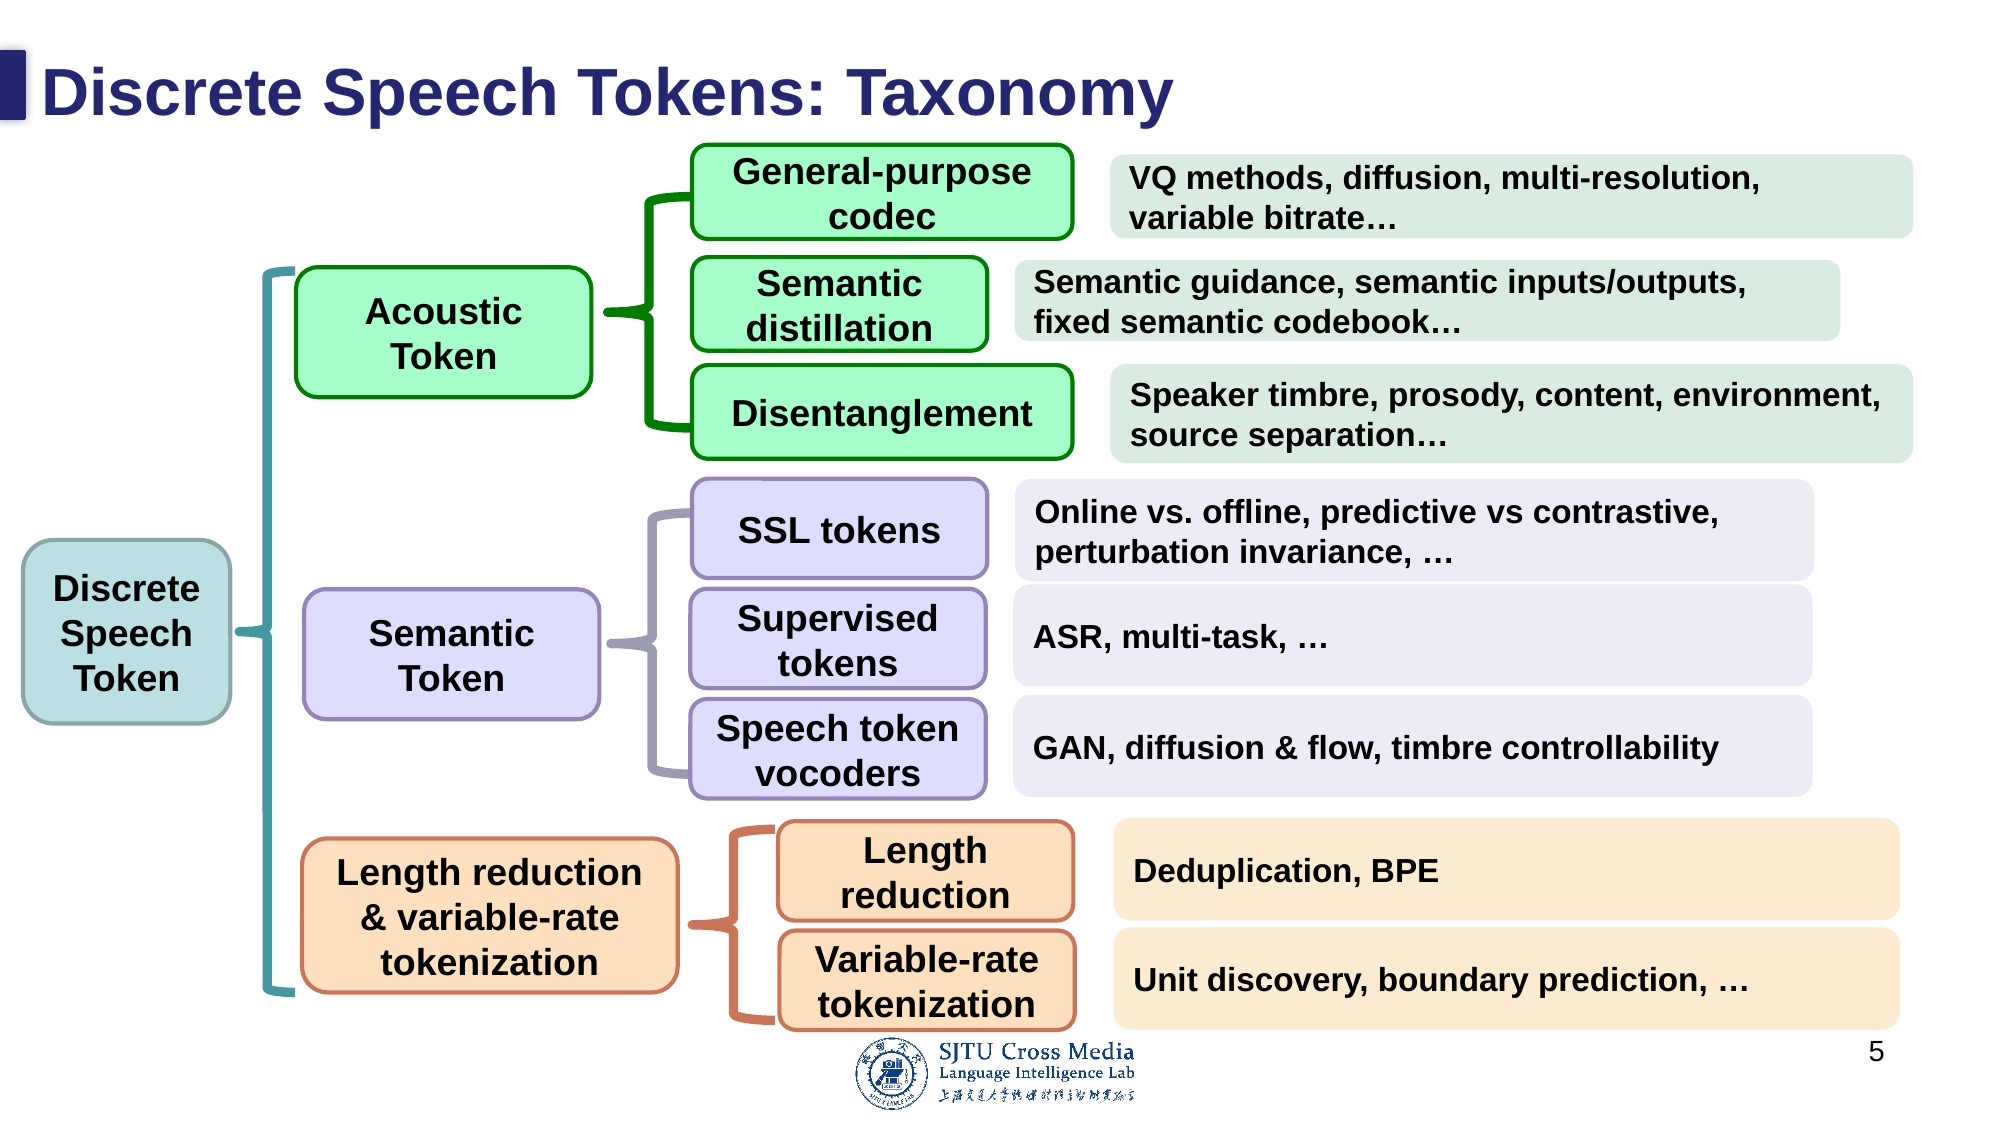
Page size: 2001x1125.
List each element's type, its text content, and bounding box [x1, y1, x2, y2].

text_box ASR, multi-task, … [1011, 582, 1815, 689]
text_box [610, 512, 694, 775]
text_box Supervised tokens [688, 586, 988, 691]
text_box General-purpose codec [689, 142, 1075, 242]
text_box Unit discovery, boundary prediction, … [1111, 925, 1903, 1032]
text_box Semantic distillation [689, 255, 990, 353]
text_box Online vs. offline, predictive vs contrastive, perturbation invariance, … [1012, 476, 1817, 583]
text_box Length reduction [775, 819, 1076, 923]
text_box SSL tokens [689, 476, 990, 581]
text_box Length reduction & variable-rate tokenization [299, 836, 680, 995]
text_box Speech token vocoders [688, 696, 988, 801]
text_box [606, 195, 691, 429]
text_box Semantic Token [301, 587, 602, 722]
text_box Disentanglement [689, 363, 1075, 461]
text_box Semantic guidance, semantic inputs/outputs, fixed semantic codebook… [1012, 257, 1843, 344]
slide_number 5 [1433, 1024, 1901, 1103]
text_box Speaker timbre, prosody, content, environment, source separation… [1108, 361, 1916, 466]
title Discrete Speech Tokens: Taxonomy [25, 0, 1969, 199]
text_box VQ methods, diffusion, multi-resolution, variable bitrate… [1108, 152, 1916, 241]
text_box GAN, diffusion & flow, timbre controllability [1011, 692, 1815, 799]
text_box [238, 270, 296, 994]
text_box Acoustic Token [293, 265, 594, 400]
text_box Variable-rate tokenization [777, 928, 1077, 1033]
picture [832, 1024, 1162, 1123]
text_box Discrete Speech Token [20, 537, 233, 726]
text_box [691, 828, 775, 1022]
text_box Deduplication, BPE [1111, 816, 1903, 923]
